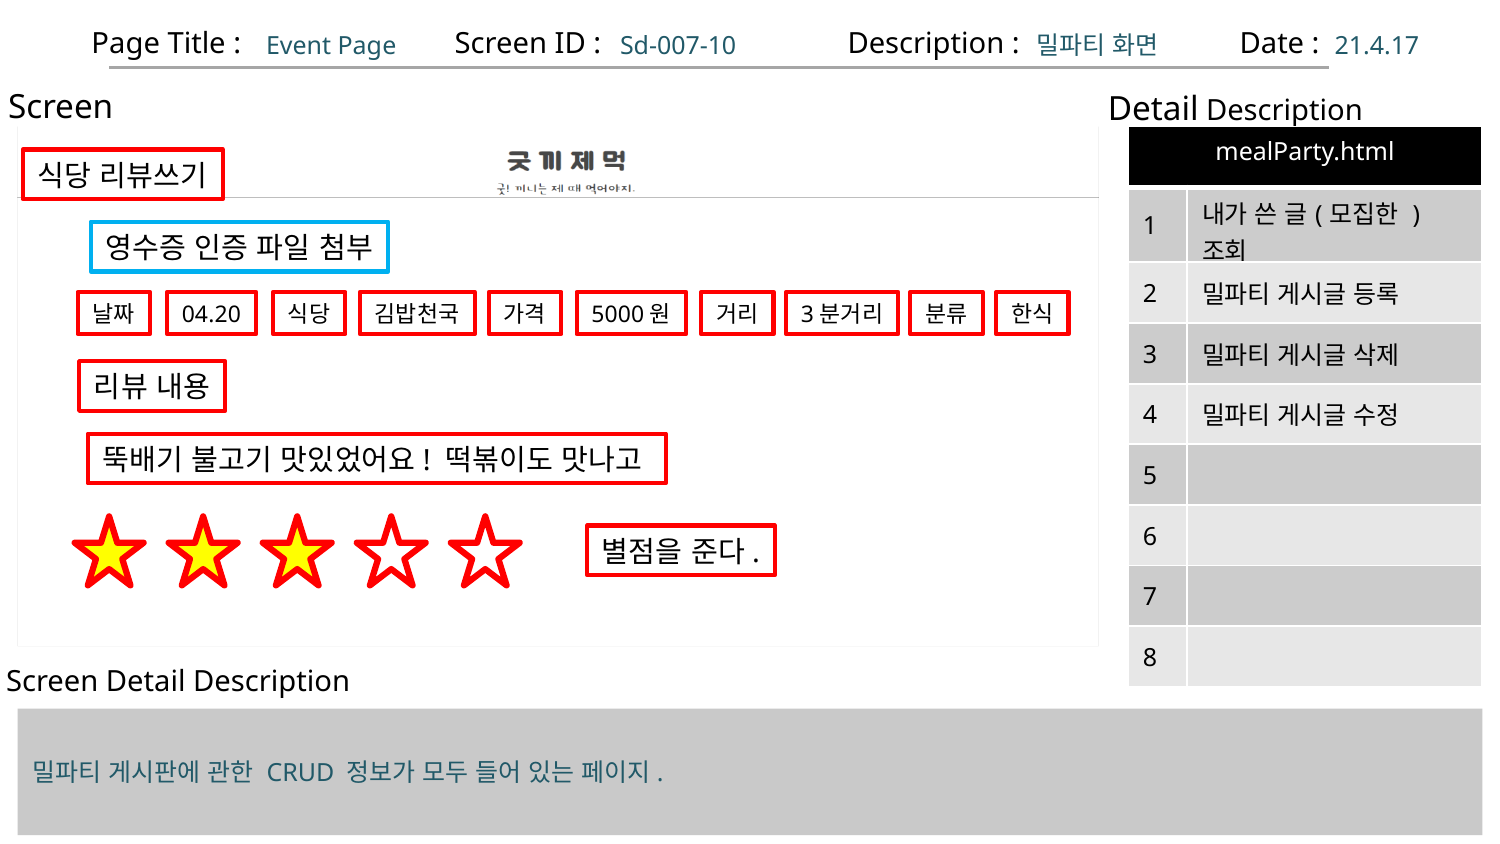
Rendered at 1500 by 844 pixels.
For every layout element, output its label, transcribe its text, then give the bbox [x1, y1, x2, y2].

table_cell 내가 쓴 글(모집한 ) 조회 [1188, 190, 1481, 261]
text_box Screen ID : [439, 16, 616, 66]
table_cell 밀파티 게시글 삭제 [1188, 324, 1481, 383]
text_box Screen [0, 77, 129, 133]
text_box Detail Description [1093, 79, 1378, 134]
table_cell 4 [1129, 385, 1186, 443]
table_cell [1188, 506, 1481, 565]
table_cell [1188, 627, 1481, 686]
text_box Description : [832, 16, 1035, 66]
table_cell [1188, 566, 1481, 625]
table_cell 3 [1129, 324, 1186, 383]
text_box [76, 291, 1070, 336]
table_cell 6 [1129, 506, 1186, 565]
text_box Sd-007-10 [605, 22, 752, 66]
text_box Screen Detail Description [0, 654, 366, 705]
table_header mealParty.html [1129, 127, 1481, 185]
text_box Page Title : [76, 16, 264, 67]
table_cell 7 [1129, 566, 1186, 625]
text_box Event Page [251, 22, 412, 66]
text_box Date : [1224, 16, 1335, 66]
text_box 밀파티 화면 [1021, 22, 1174, 66]
text_box 밀파티 게시판에 관한 CRUD 정보가 모두 들어 있는 페이지. [16, 707, 1484, 837]
table_cell 밀파티 게시글 수정 [1188, 385, 1481, 443]
table_cell [1188, 445, 1481, 504]
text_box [17, 121, 1099, 647]
text_box 21.4.17 [1319, 22, 1434, 67]
table_cell 5 [1129, 445, 1186, 504]
table_cell 8 [1129, 627, 1186, 686]
table_cell 2 [1129, 263, 1186, 322]
table_cell 1 [1129, 190, 1186, 261]
table_cell 밀파티 게시글 등록 [1188, 263, 1481, 322]
